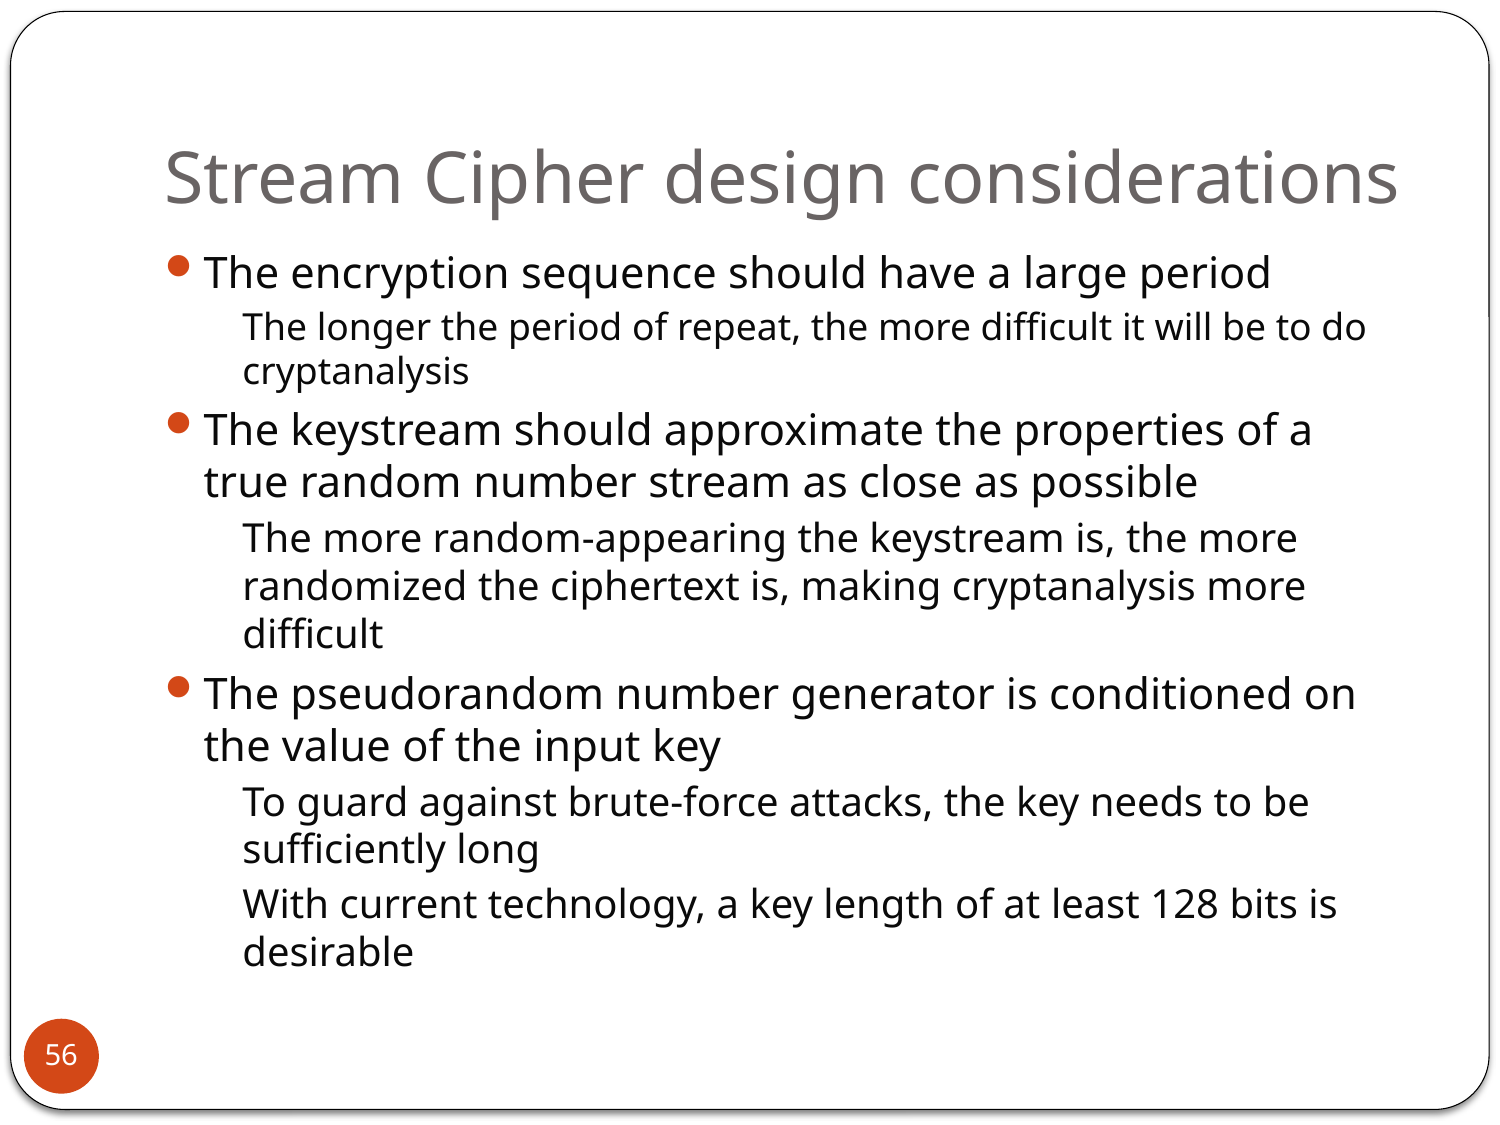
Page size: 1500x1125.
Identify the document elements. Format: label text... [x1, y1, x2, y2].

slide_number 56 [23, 1018, 99, 1094]
list The encryption sequence should have a large period The longer the period of repeat, the more difficult it will be to do cryptanalysis The keystream should approximate the properties of a true random number stream as close as possible The more random-appearing the keystream is, the more randomized the ciphertext is, making cryptanalysis more difficult The pseudorandom number generator is conditioned on the value of the input key To guard against brute-force attacks, the key needs to be sufficiently long With current technology, a key length of at least 128 bits is desirable [150, 237, 1425, 988]
title Stream Cipher design considerations [150, 45, 1425, 233]
